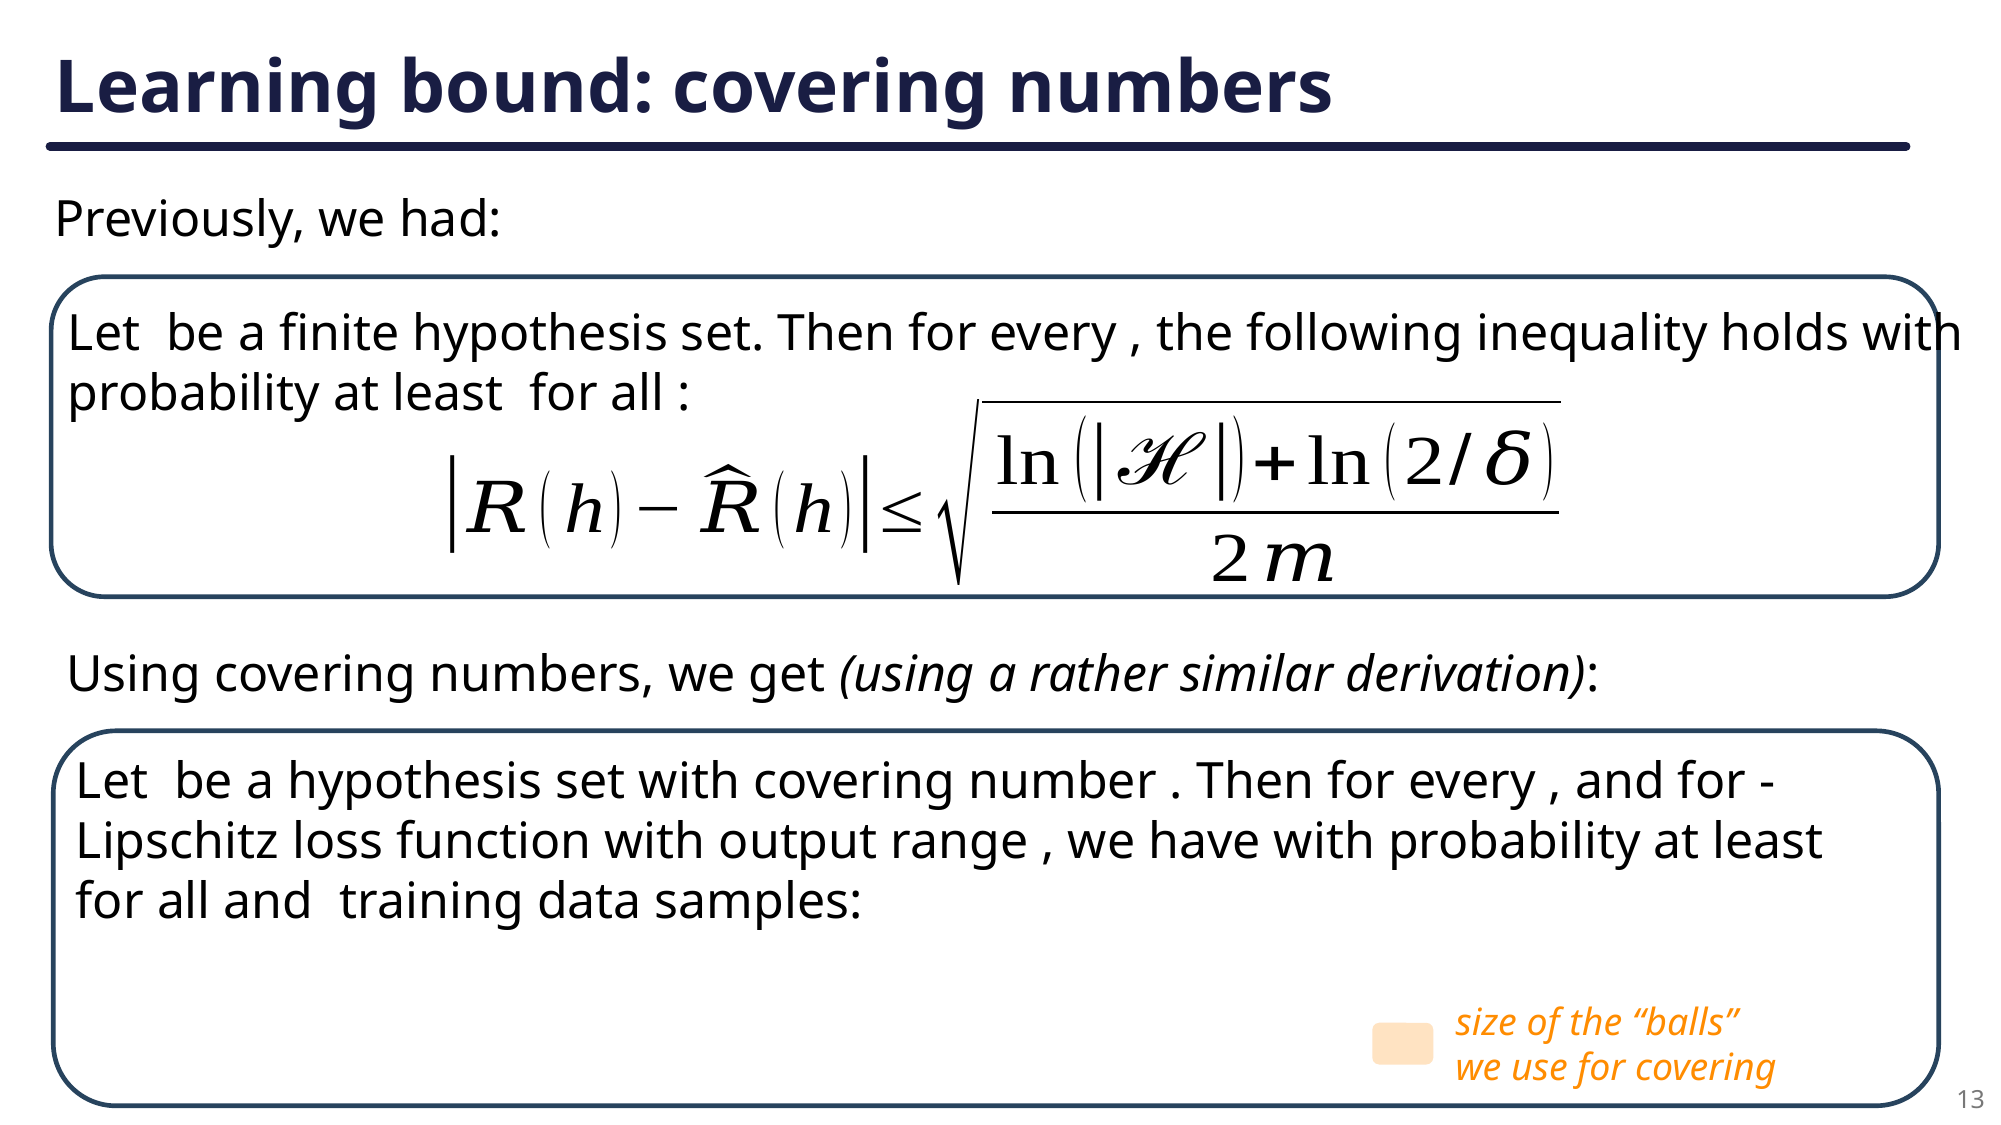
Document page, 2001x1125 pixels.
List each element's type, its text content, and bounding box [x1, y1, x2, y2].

slide_number 13 [1550, 1070, 2000, 1125]
text_box [52, 729, 1940, 1107]
title Learning bound: covering numbers [39, 0, 1896, 178]
text_box [50, 275, 1940, 598]
text_box Using covering numbers, we get (using a rather similar derivation): [51, 634, 1985, 709]
text_box Previously, we had: [39, 178, 1974, 254]
